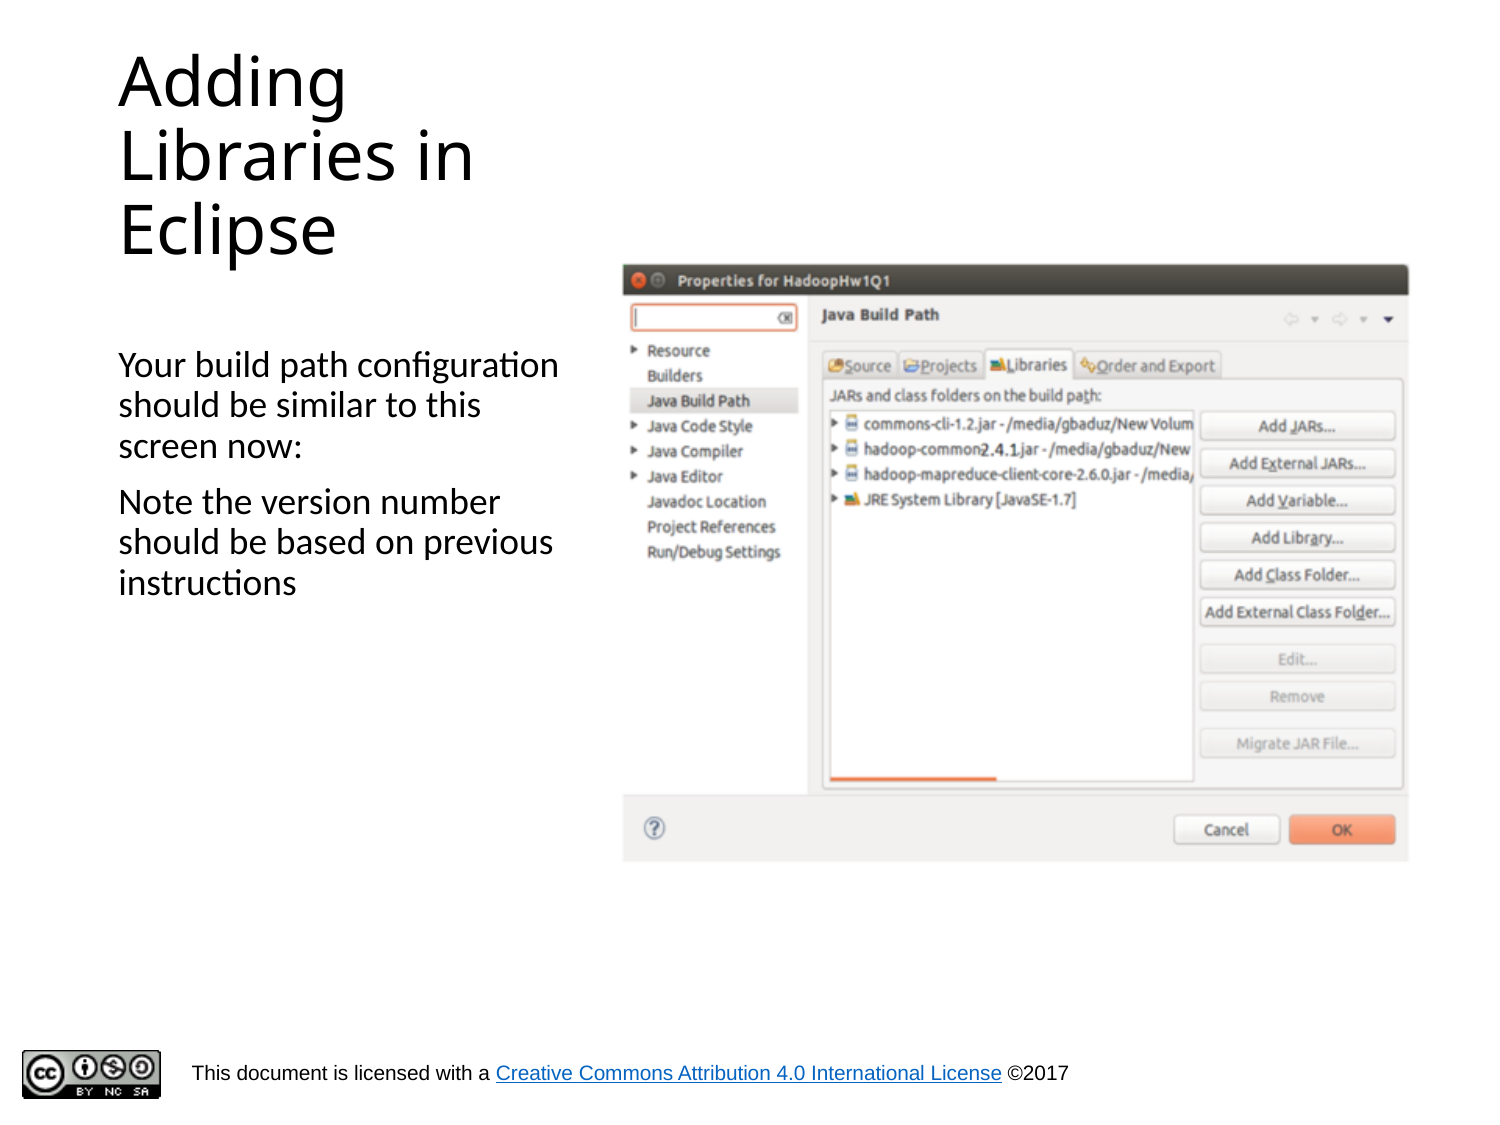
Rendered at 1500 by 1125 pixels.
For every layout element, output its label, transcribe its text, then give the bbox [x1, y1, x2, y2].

picture [22, 1050, 161, 1099]
picture [610, 237, 1425, 887]
text_box Adding Libraries in Eclipse [103, 107, 588, 278]
list Your build path configuration should be similar to this screen now: Note the version number should be based on previous instructions [103, 337, 588, 963]
